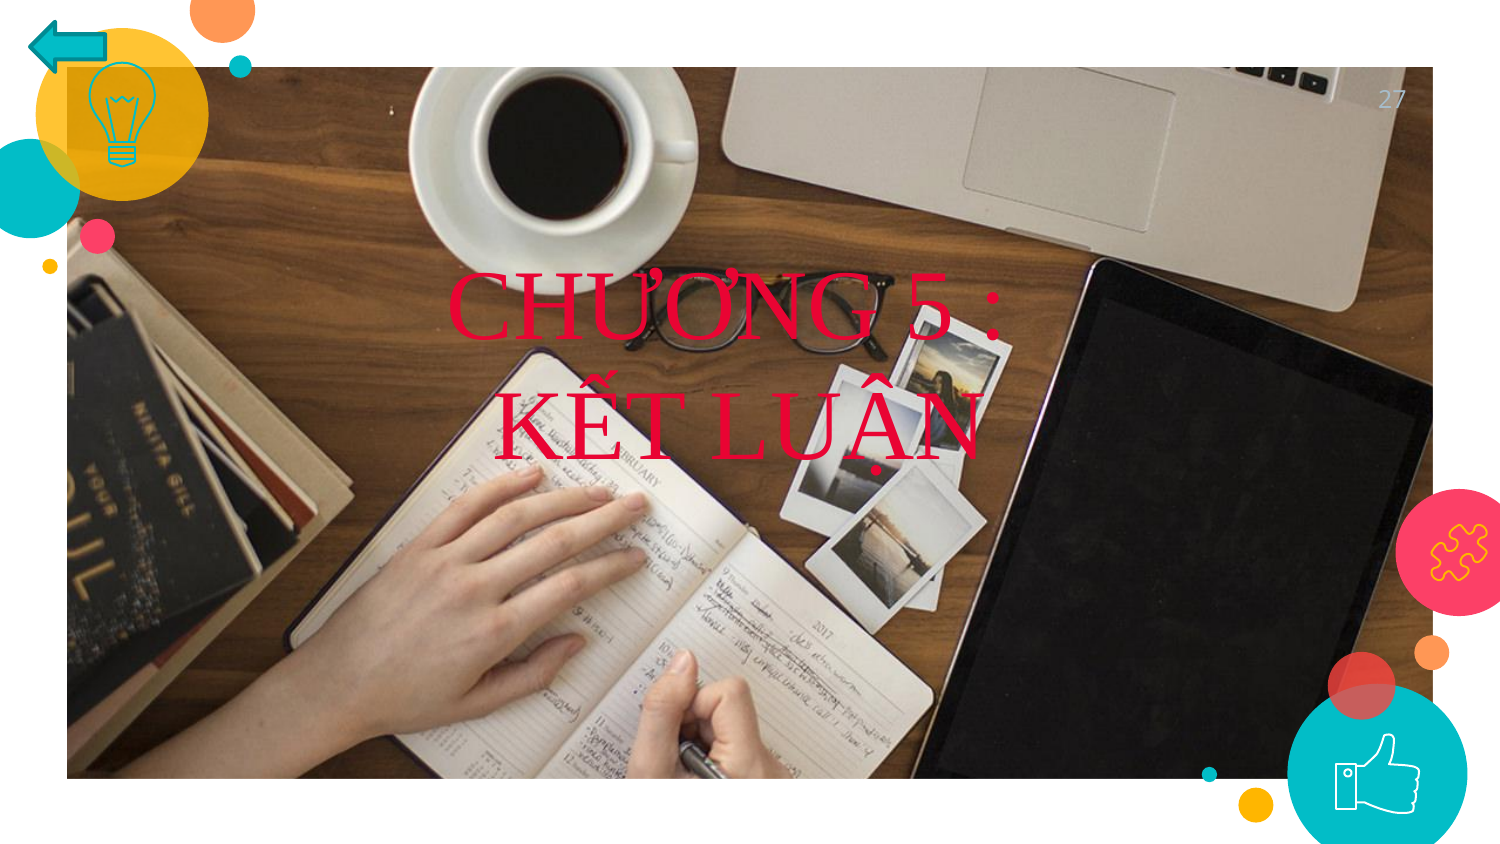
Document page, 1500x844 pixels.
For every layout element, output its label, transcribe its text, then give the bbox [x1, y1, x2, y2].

picture [67, 67, 1432, 778]
slide_number 27 [1331, 68, 1422, 134]
title CHƯƠNG 5 : KẾT LUẬN [350, 246, 1130, 474]
text_box [28, 19, 108, 74]
